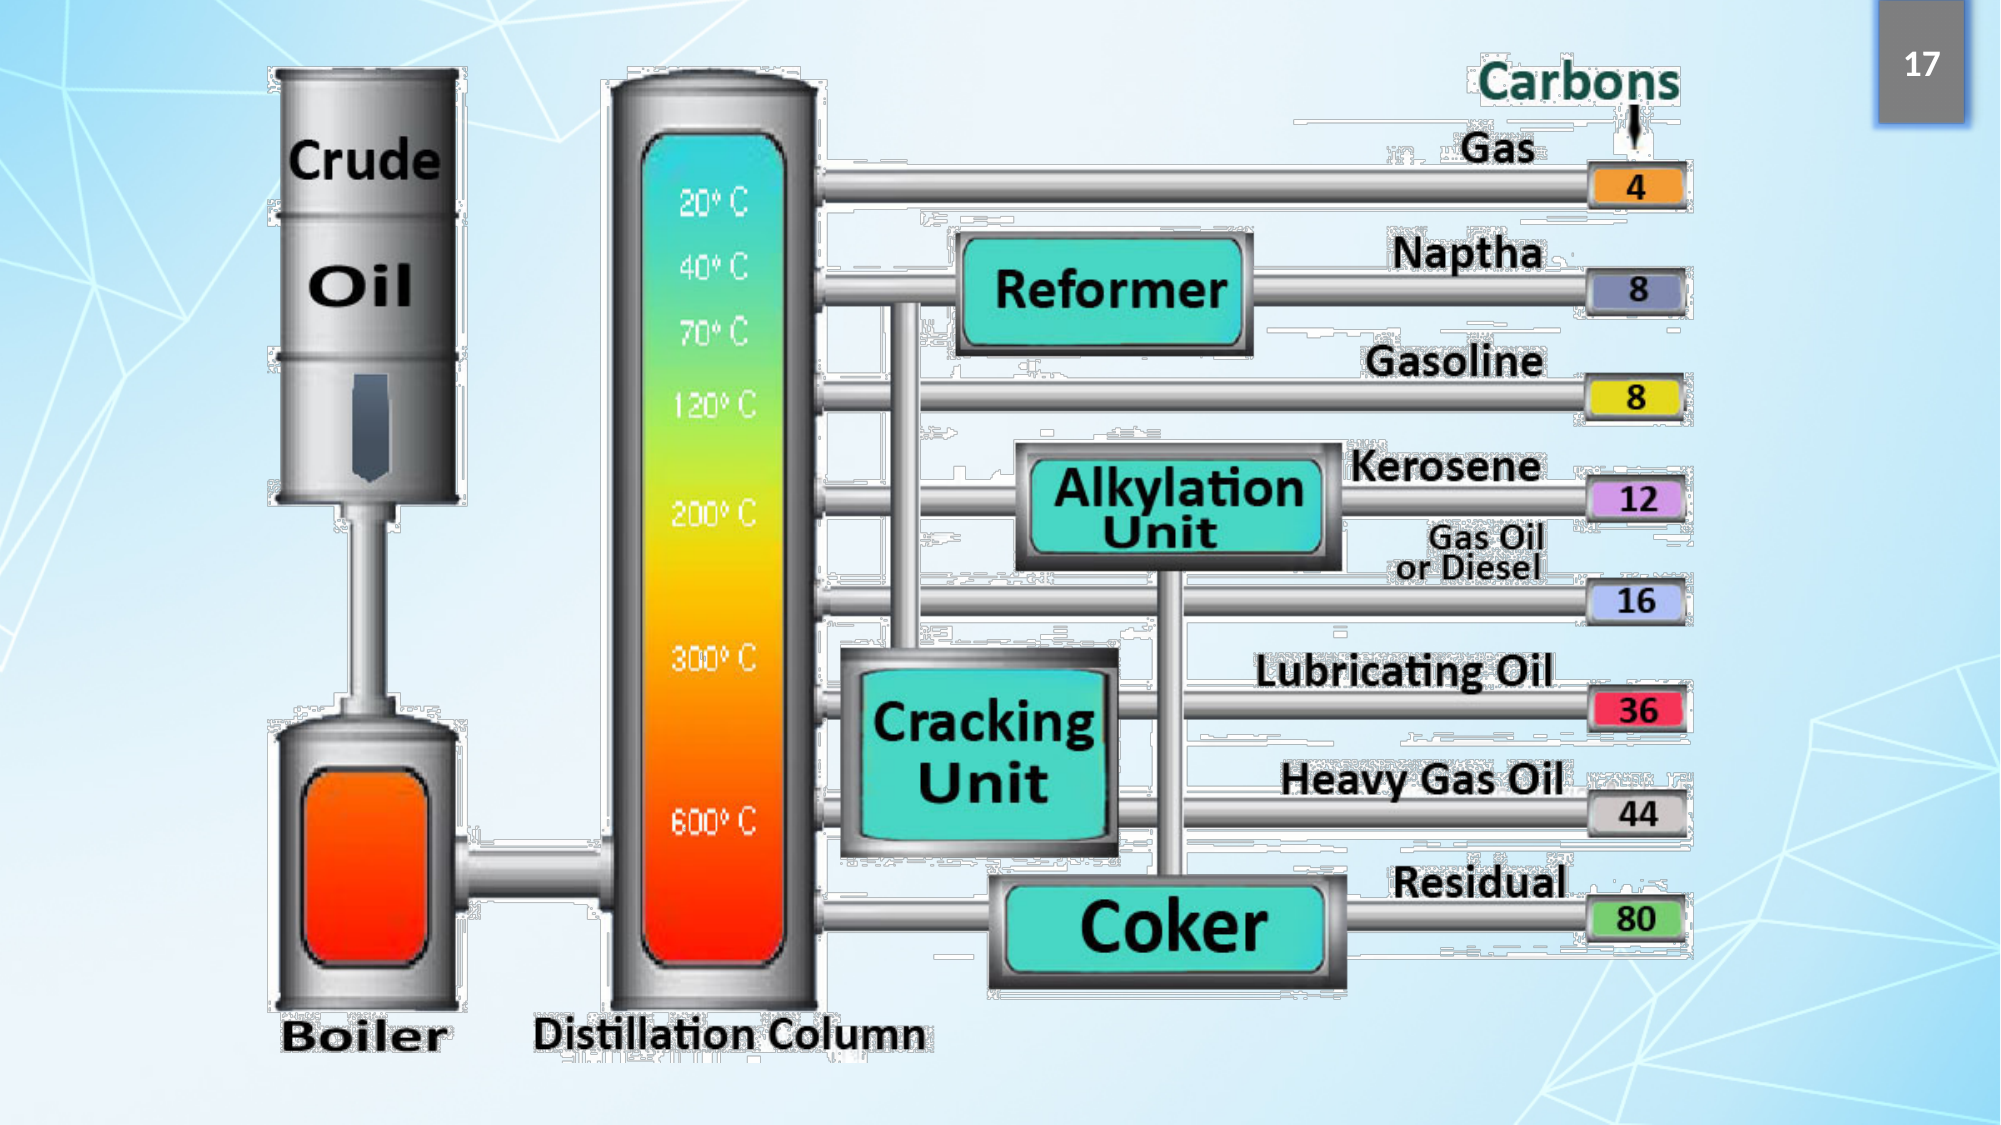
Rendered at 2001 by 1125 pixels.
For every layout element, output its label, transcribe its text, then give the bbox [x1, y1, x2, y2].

picture [0, 0, 2001, 1125]
text_box 17 [1880, 2, 1963, 122]
